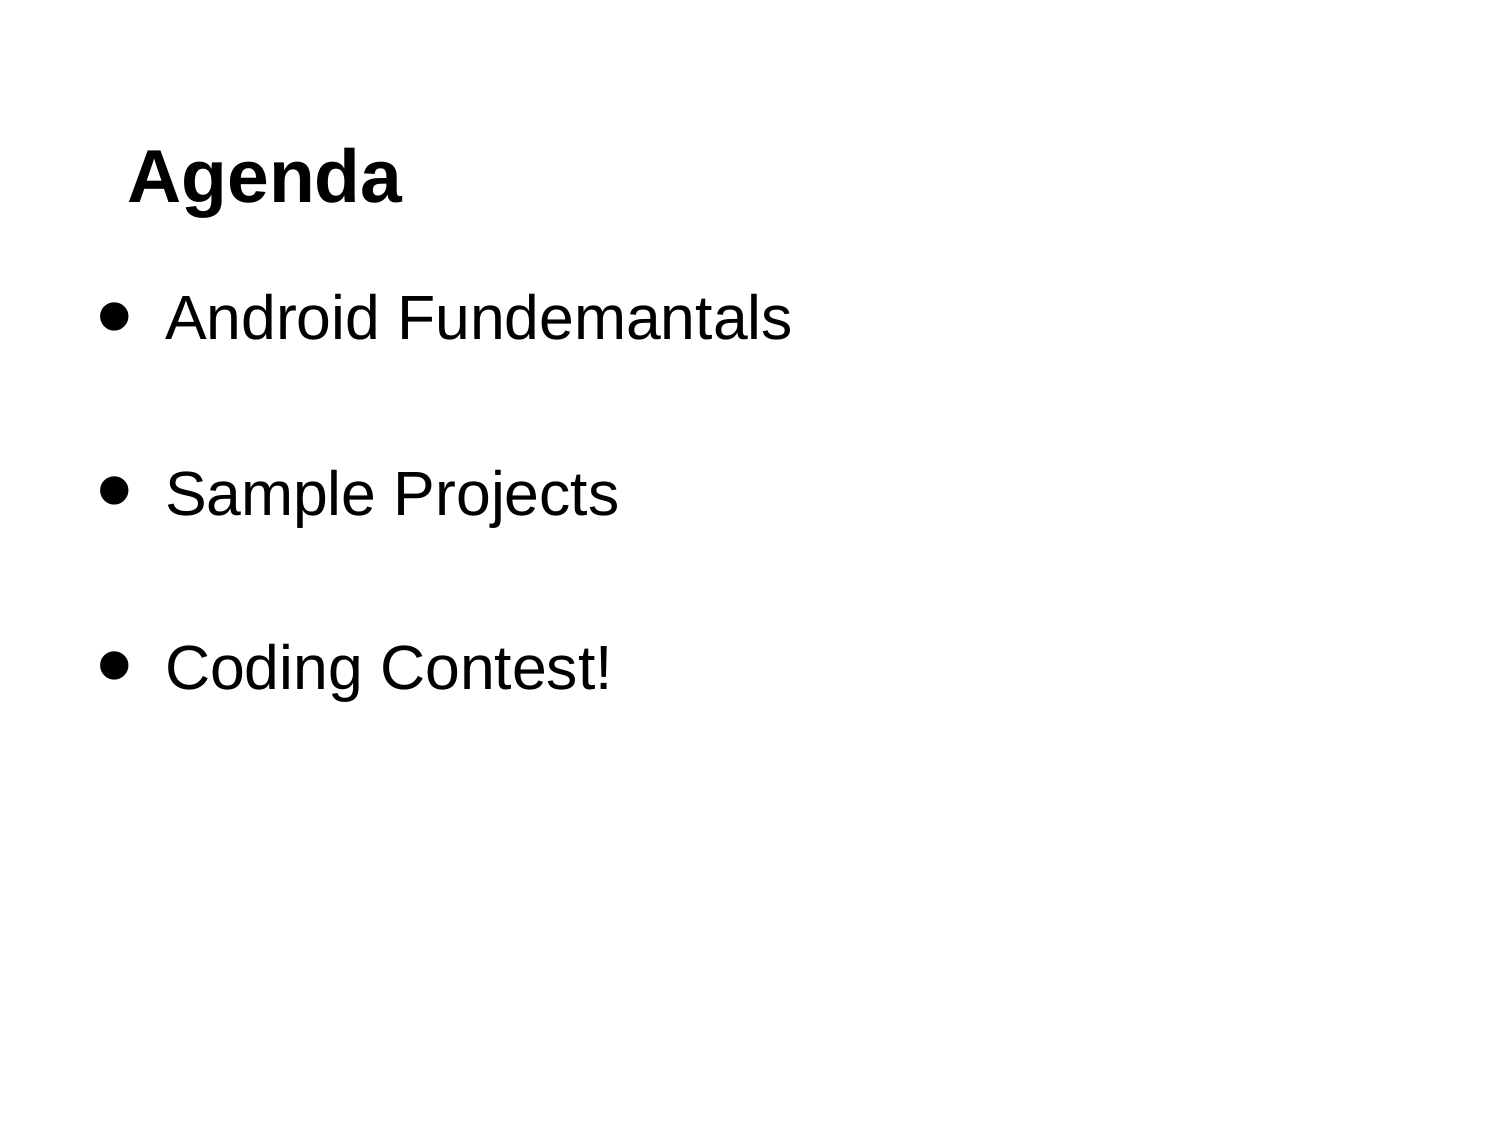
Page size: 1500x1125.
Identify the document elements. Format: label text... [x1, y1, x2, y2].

list Android Fundemantals Sample Projects Coding Contest! [75, 262, 1425, 931]
title Agenda [75, 14, 1425, 233]
